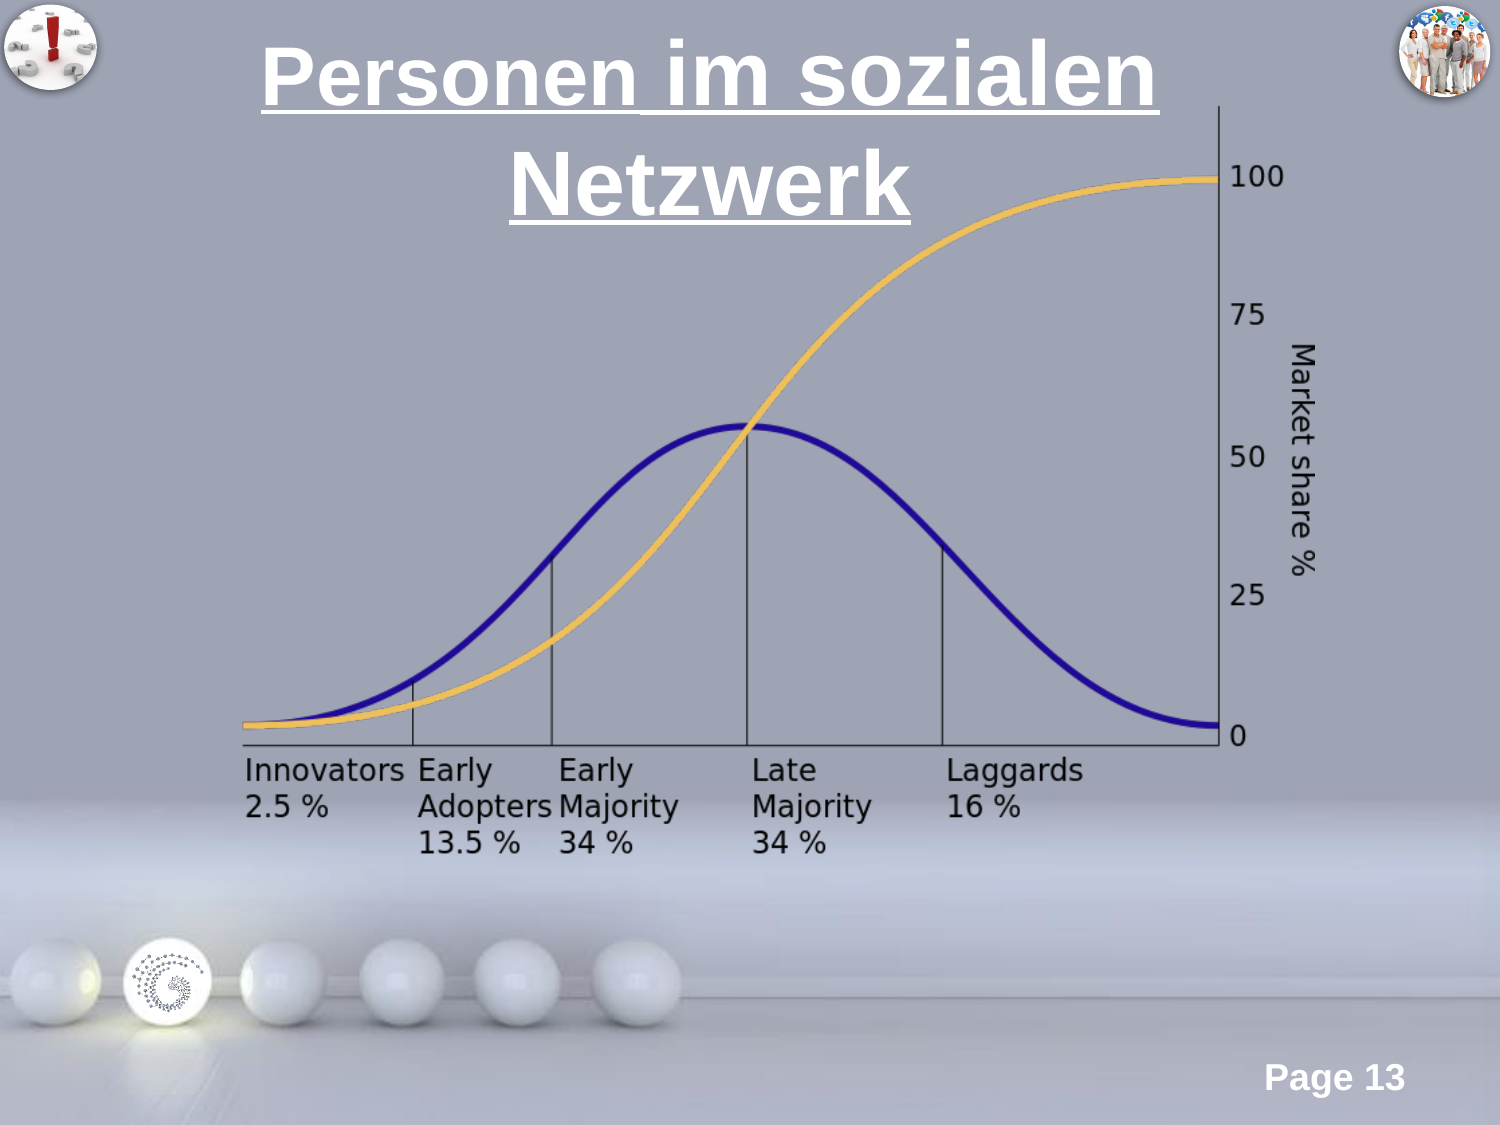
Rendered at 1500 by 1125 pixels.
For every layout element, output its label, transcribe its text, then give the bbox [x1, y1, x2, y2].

picture [0, 0, 1500, 1125]
text_box [1399, 6, 1491, 98]
text_box Personen im sozialen Netzwerk [63, 6, 1357, 224]
text_box [4, 4, 63, 90]
